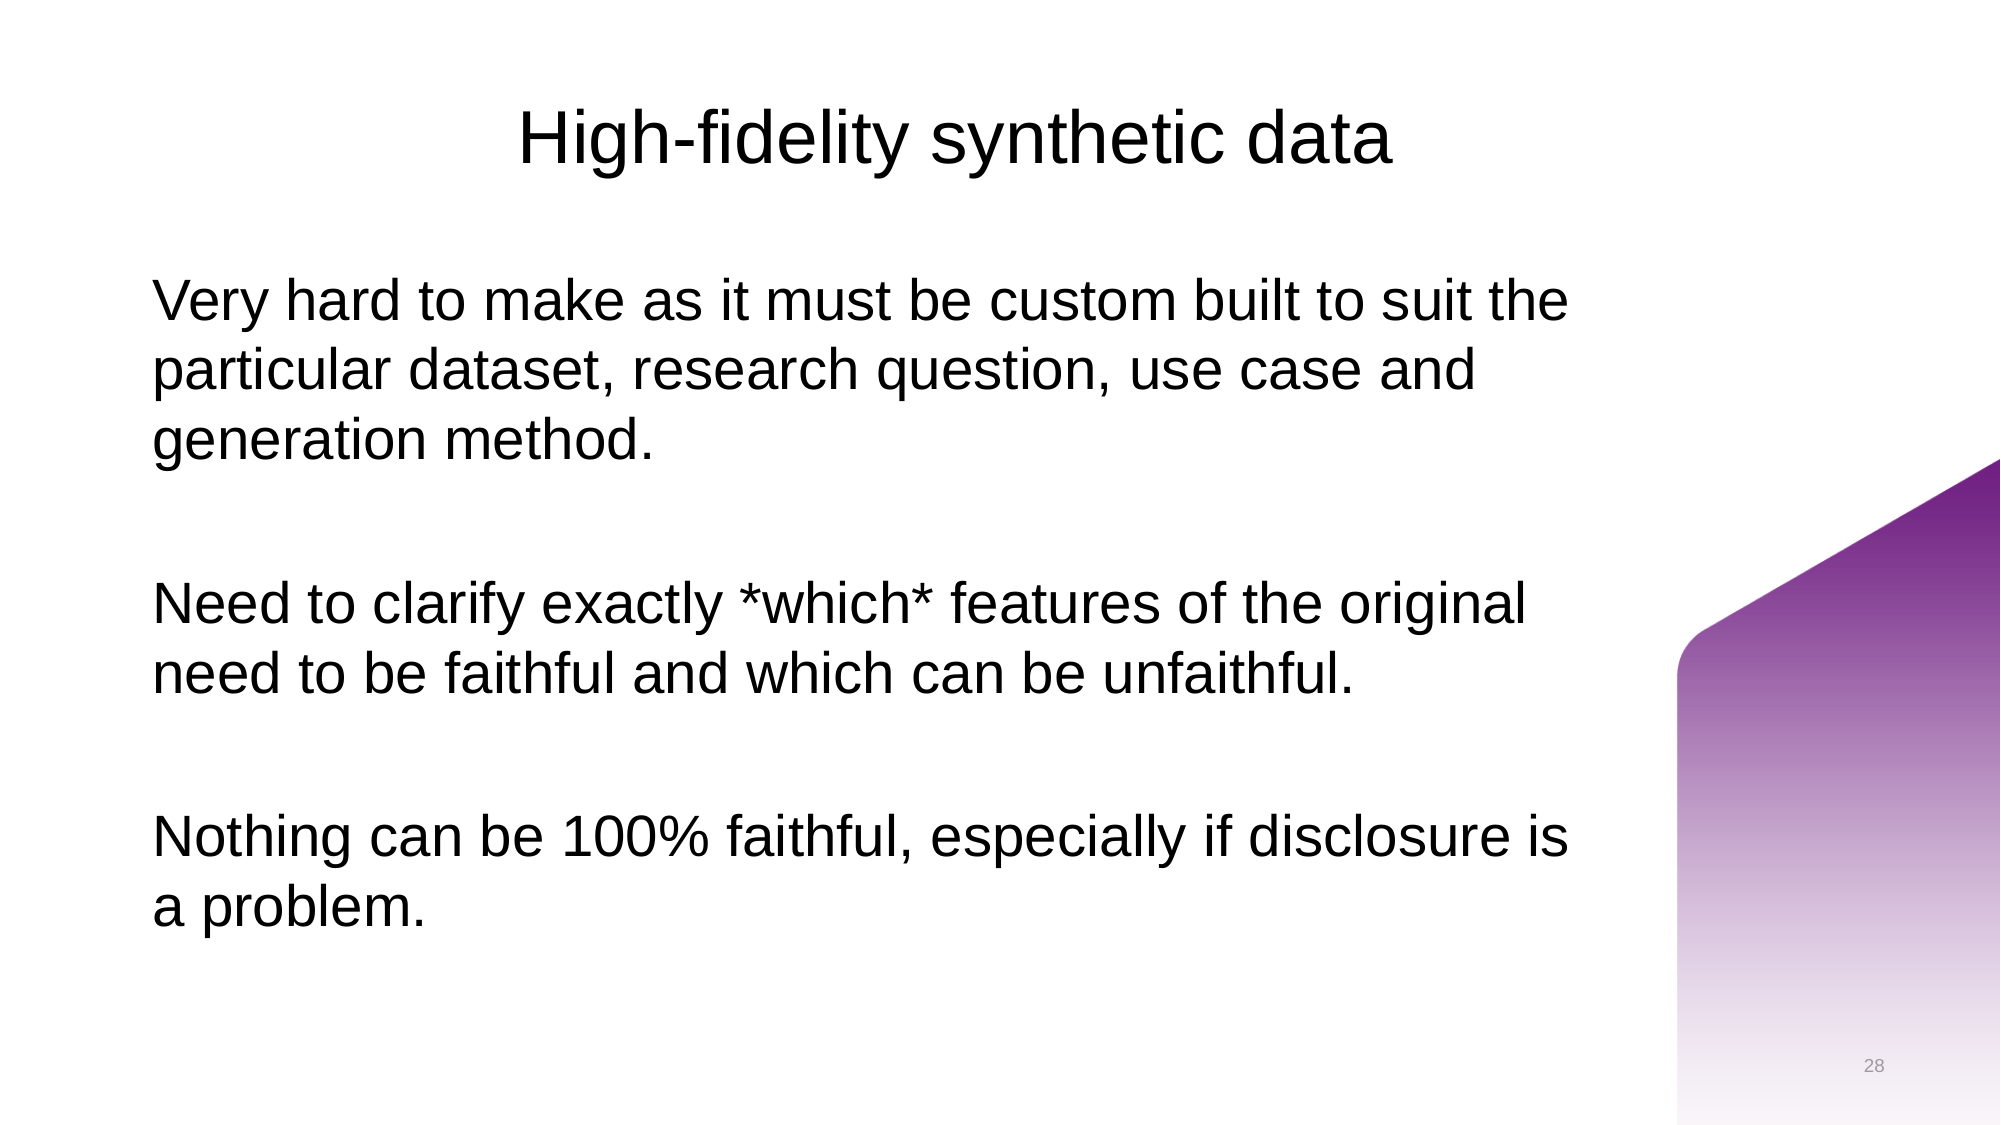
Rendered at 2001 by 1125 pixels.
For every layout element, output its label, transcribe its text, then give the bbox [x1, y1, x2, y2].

slide_number 28 [1433, 1035, 1900, 1095]
title High-fidelity synthetic data [137, 88, 1775, 179]
picture [1166, 200, 2000, 1125]
list Very hard to make as it must be custom built to suit the particular dataset, research question, use case and generation method. Need to clarify exactly *which* features of the original need to be faithful and which can be unfaithful. Nothing can be 100% faithful, especially if disclosure is a problem. [137, 254, 1589, 921]
